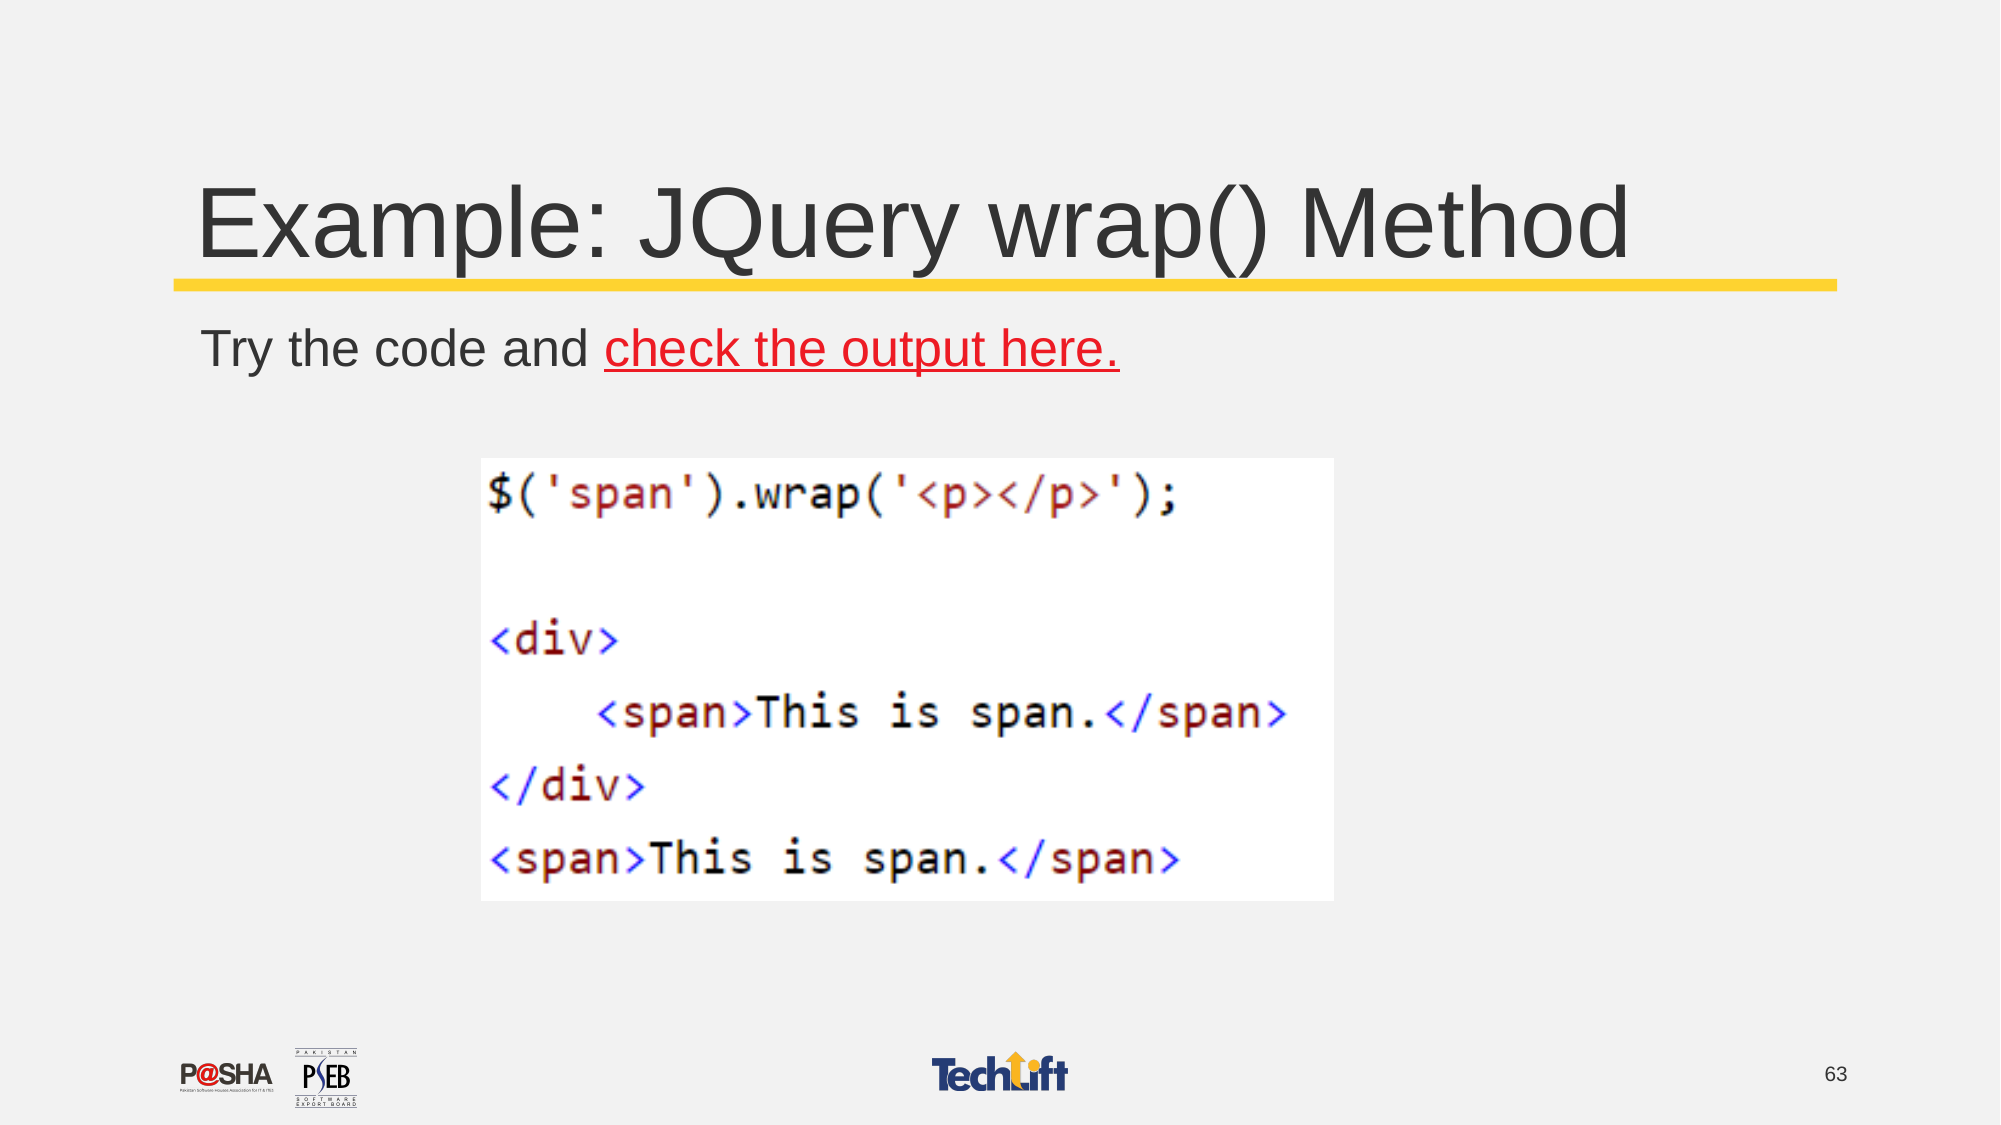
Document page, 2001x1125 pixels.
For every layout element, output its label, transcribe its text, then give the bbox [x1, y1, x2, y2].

picture [295, 1048, 357, 1108]
picture [481, 458, 1334, 901]
picture [932, 1051, 1068, 1091]
slide_number 63 [1412, 1042, 1863, 1103]
title Example: JQuery wrap() Method [180, 47, 1883, 285]
picture [180, 1063, 274, 1093]
list Try the code and check the output here. [200, 314, 1771, 407]
